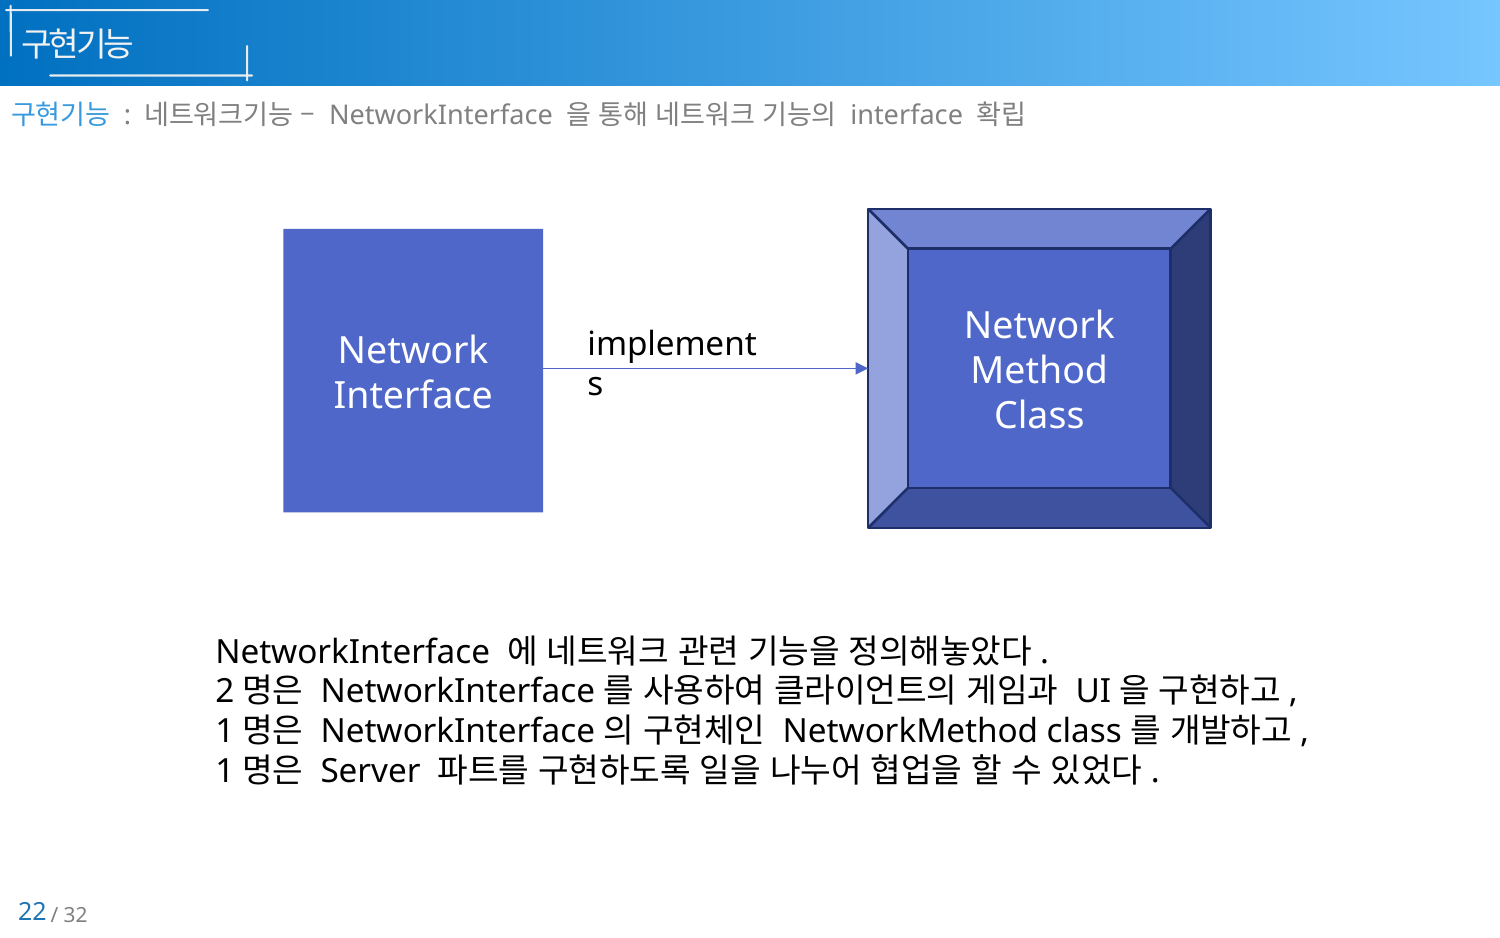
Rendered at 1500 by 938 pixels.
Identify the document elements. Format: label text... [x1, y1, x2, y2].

slide_number 22 [0, 887, 62, 938]
text_box Network Interface [282, 228, 544, 514]
text_box NetworkInterface 에 네트워크 관련 기능을 정의해놓았다. 2명은 NetworkInterface를 사용하여 클라이언트의 게임과 UI을 구현하고, 1명은 NetworkInterface의 구현체인 NetworkMethod class를 개발하고, 1명은 Server 파트를 구현하도록 일을 나누어 협업을 할 수 있었다. [200, 622, 1500, 797]
text_box implements [572, 377, 786, 410]
text_box implements [572, 315, 786, 366]
text_box Network Method Class [867, 207, 1212, 529]
text_box 구현기능 [15, 23, 240, 64]
text_box 구현기능 : 네트워크기능 – NetworkInterface 을 통해 네트워크 기능의 interface 확립 [0, 92, 1498, 135]
